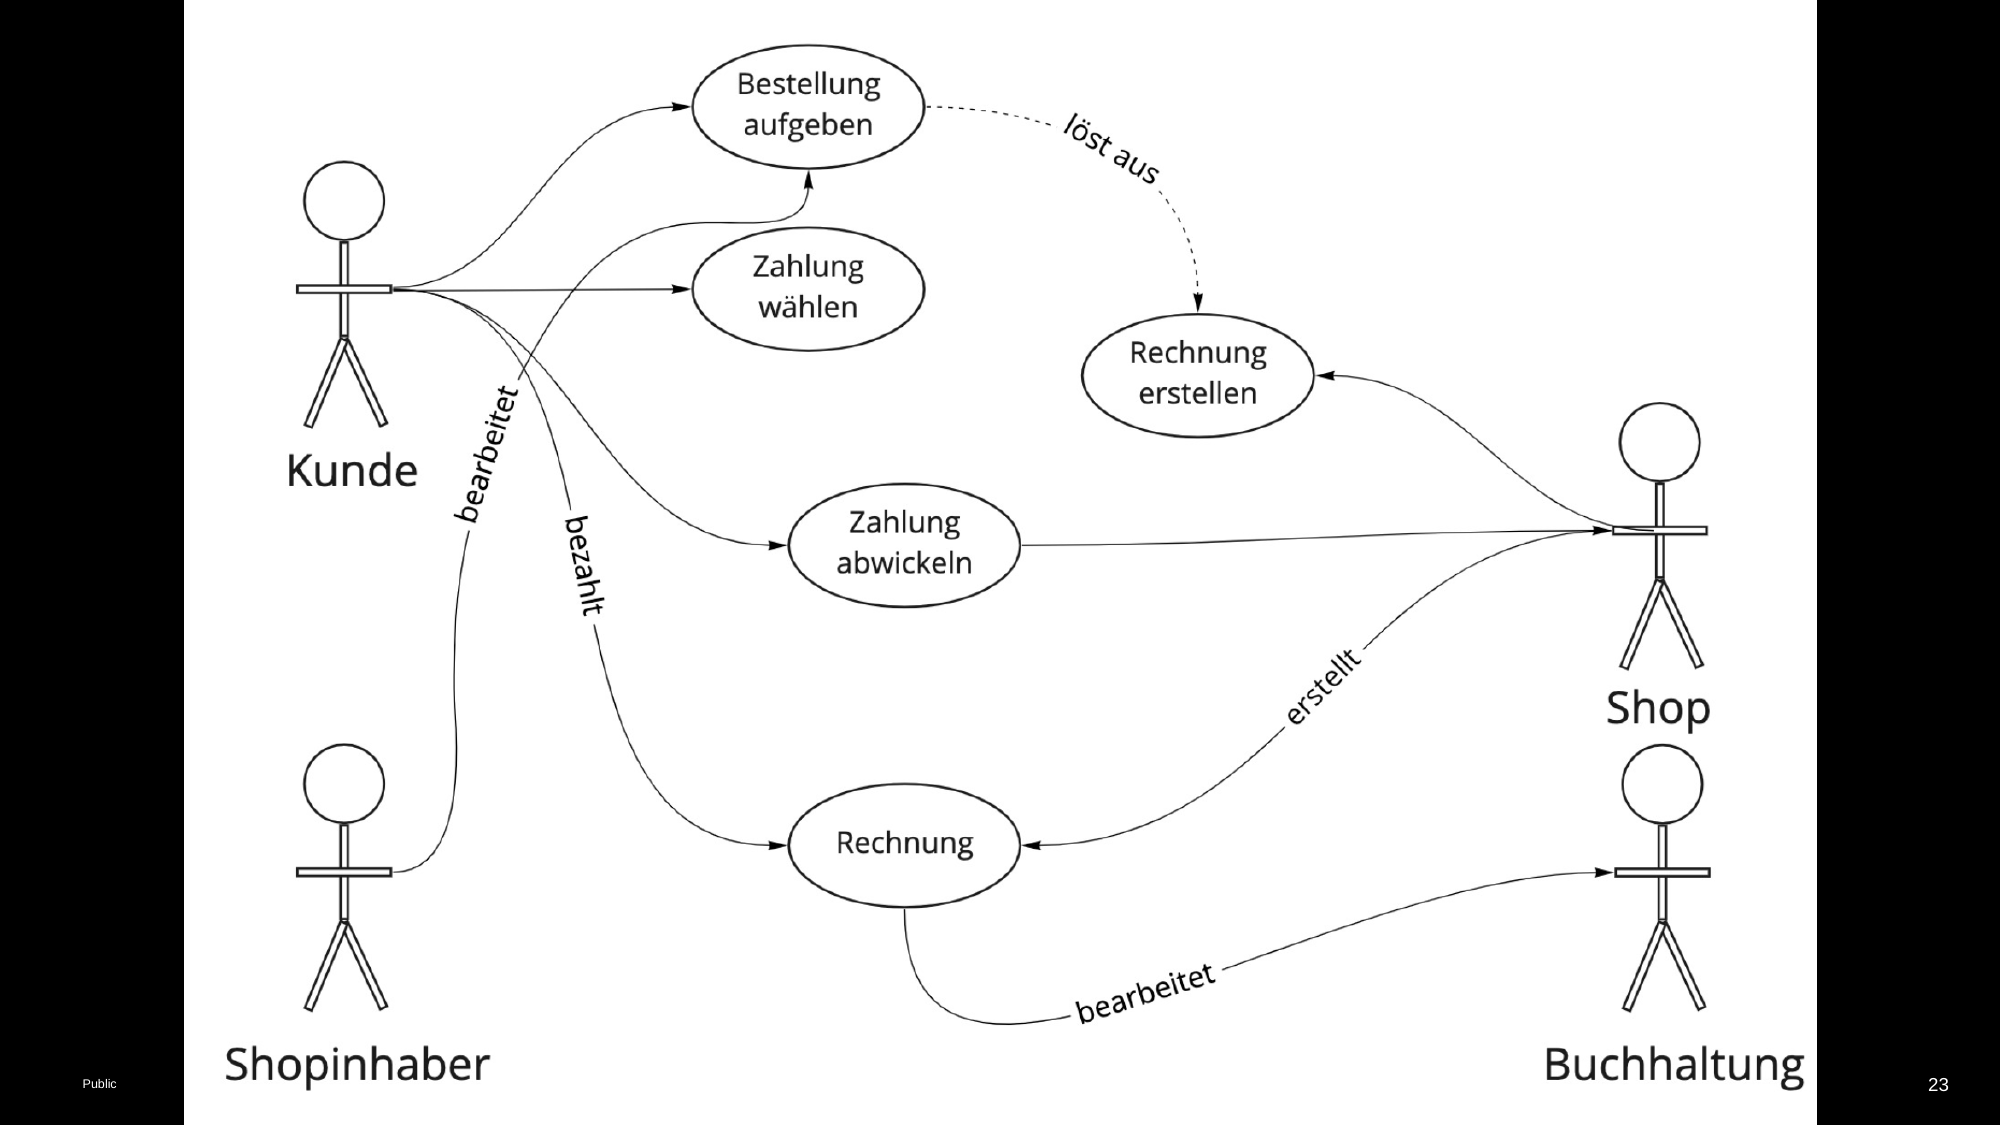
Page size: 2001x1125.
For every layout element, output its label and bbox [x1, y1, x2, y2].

picture [183, 0, 1817, 1125]
